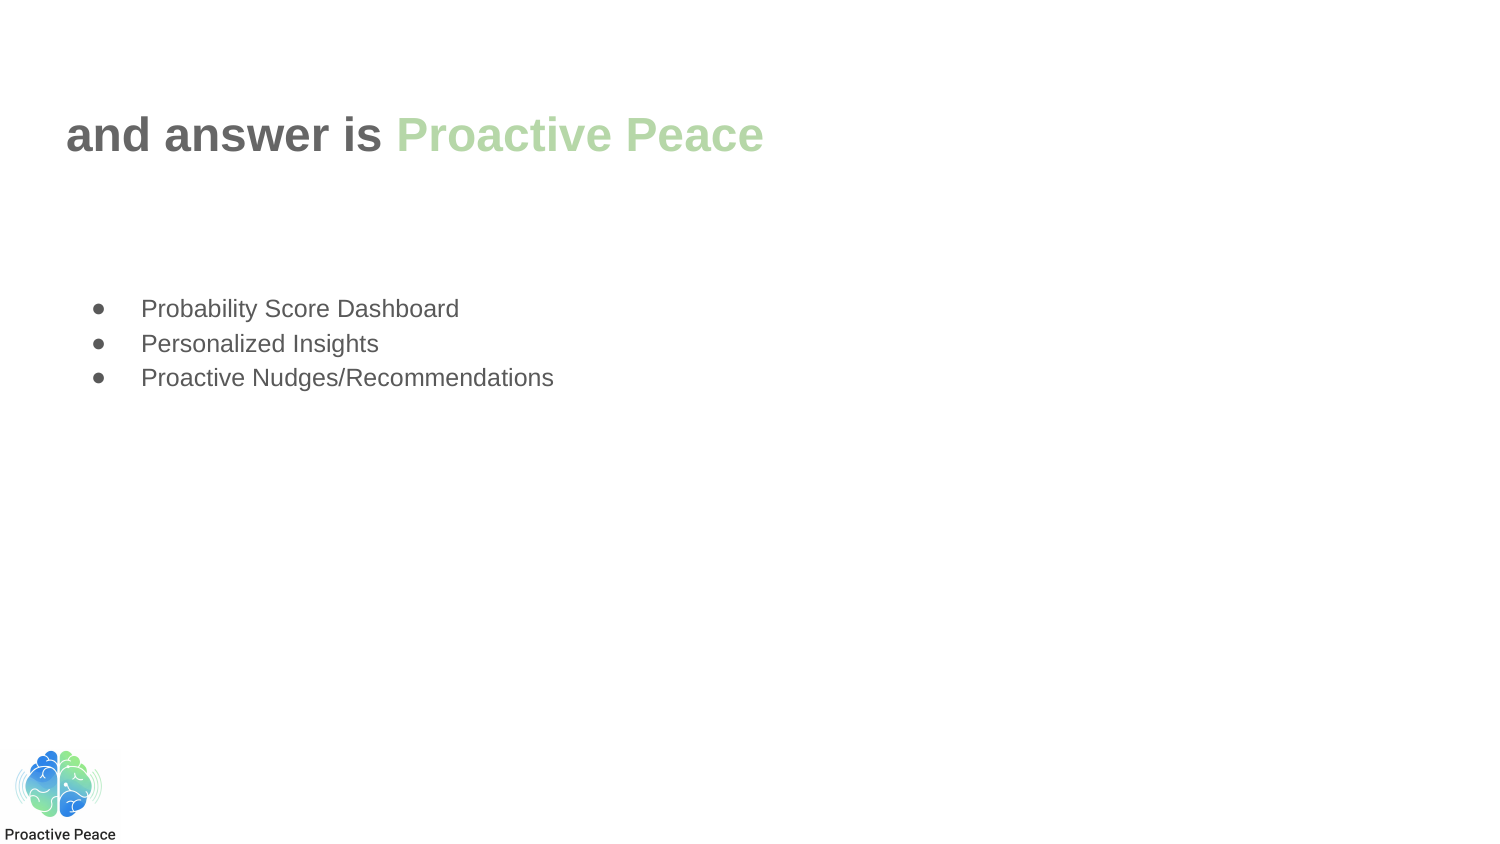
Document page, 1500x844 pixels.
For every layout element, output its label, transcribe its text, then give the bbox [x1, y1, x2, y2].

title and answer is Proactive Peace [51, 52, 991, 177]
picture [0, 749, 121, 844]
list Probability Score Dashboard Personalized Insights Proactive Nudges/Recommendations [51, 273, 762, 445]
